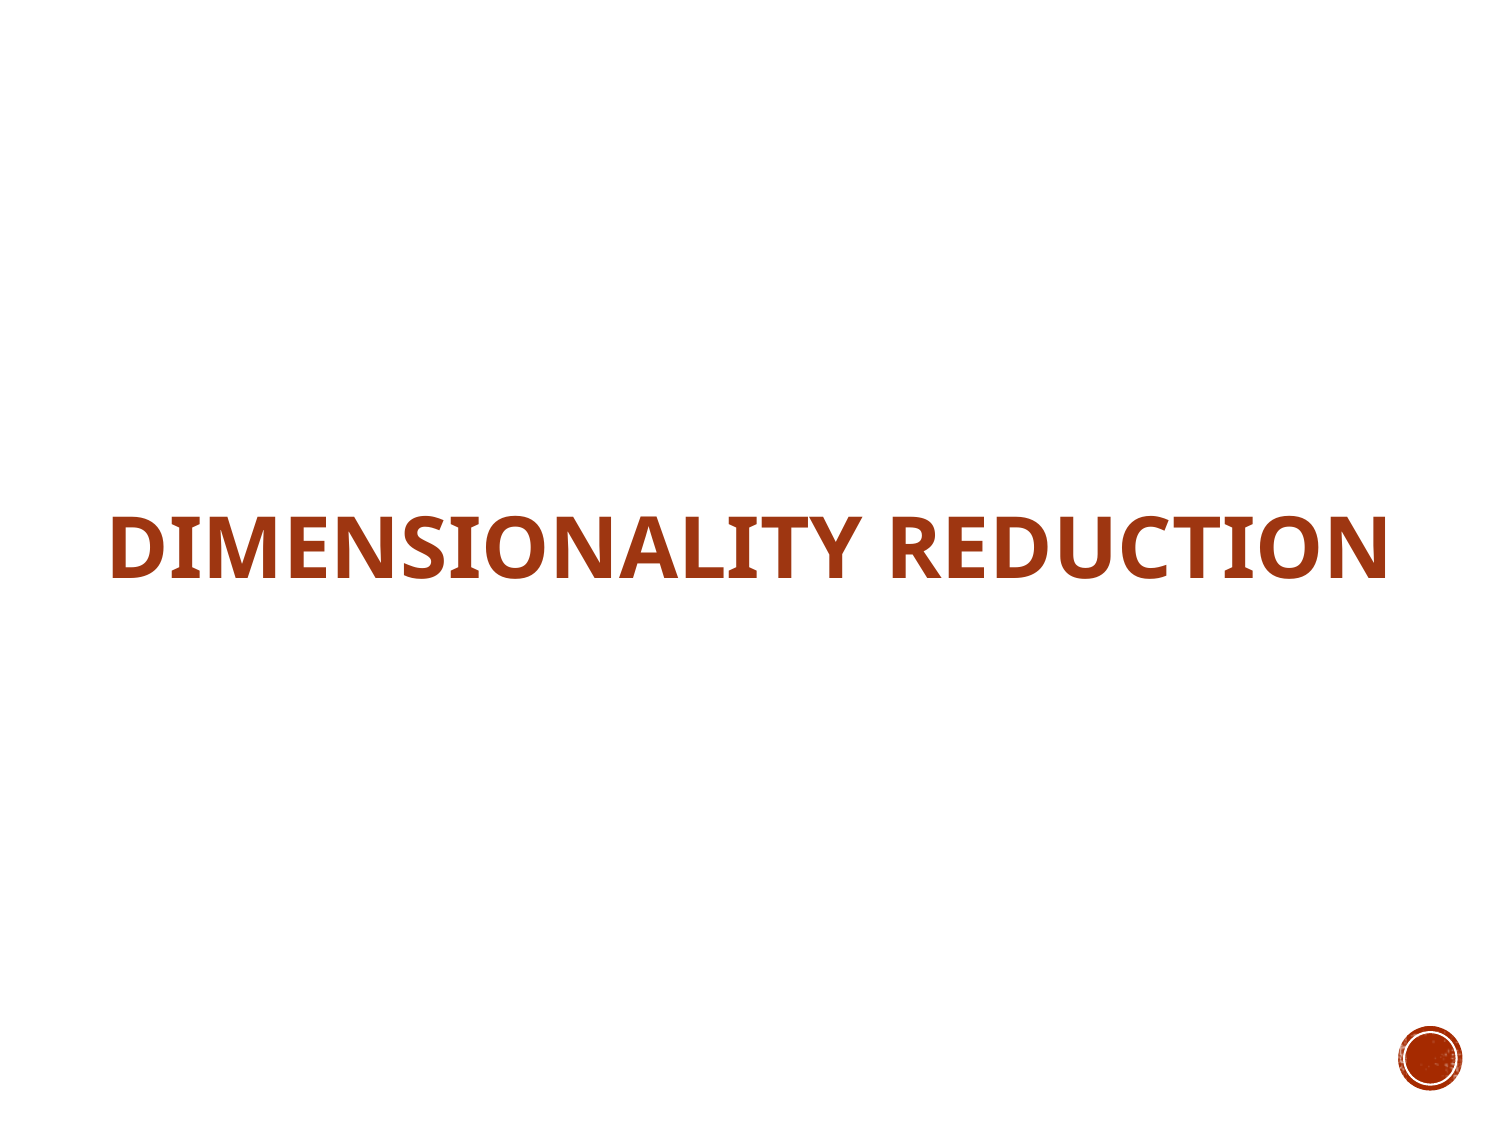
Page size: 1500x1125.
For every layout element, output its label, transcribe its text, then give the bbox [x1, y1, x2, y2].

title Dimensionality Reduction [78, 496, 1421, 606]
